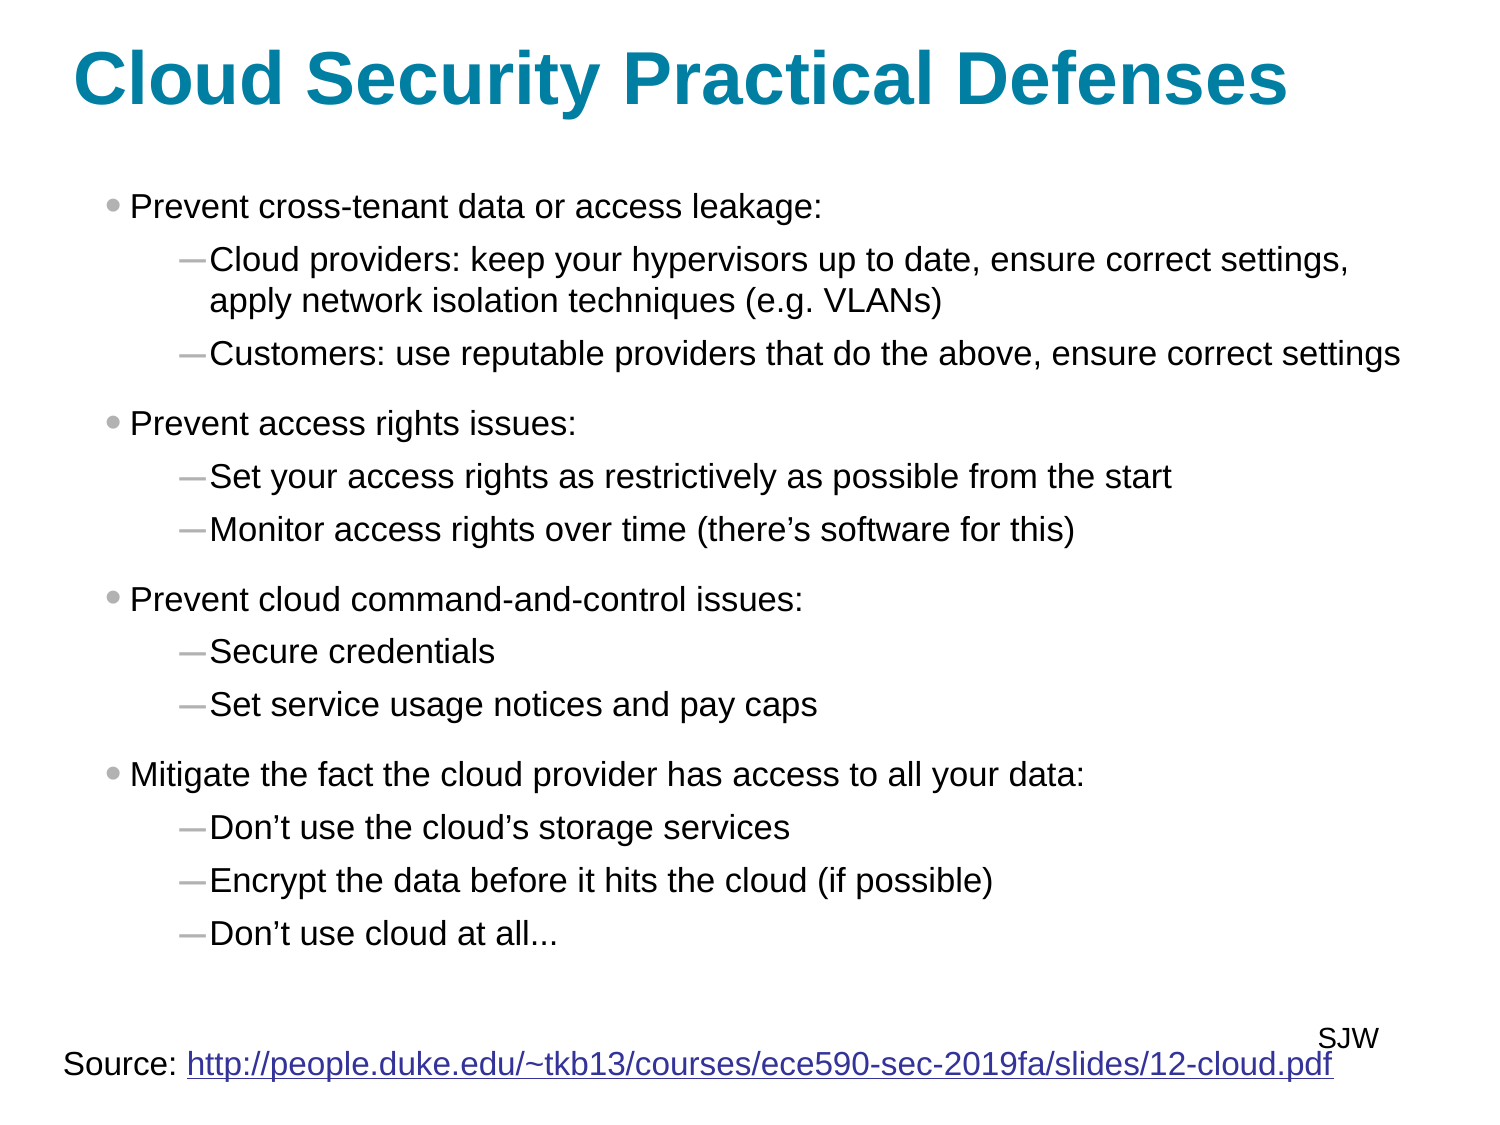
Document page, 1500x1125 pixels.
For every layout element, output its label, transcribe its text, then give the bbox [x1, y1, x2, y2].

text_box SJW [1302, 1012, 1395, 1062]
title Cloud Security Practical Defenses [73, 0, 1430, 172]
text_box Source: http://people.duke.edu/~tkb13/courses/ece590-sec-2019fa/slides/12-cloud.pdf [48, 1034, 1350, 1090]
list Prevent cross-tenant data or access leakage: Cloud providers: keep your hypervisors up to date, ensure correct settings, apply network isolation techniques (e.g. VLANs) Customers: use reputable providers that do the above, ensure correct settings Prevent access rights issues: Set your access rights as restrictively as possible from the start Monitor access rights over time (there’s software for this) Prevent cloud command-and-control issues: Secure credentials Set service usage notices and pay caps Mitigate the fact the cloud provider has access to all your data: Don’t use the cloud’s storage services Encrypt the data before it hits the cloud (if possible) Don’t use cloud at all... [73, 172, 1424, 1005]
